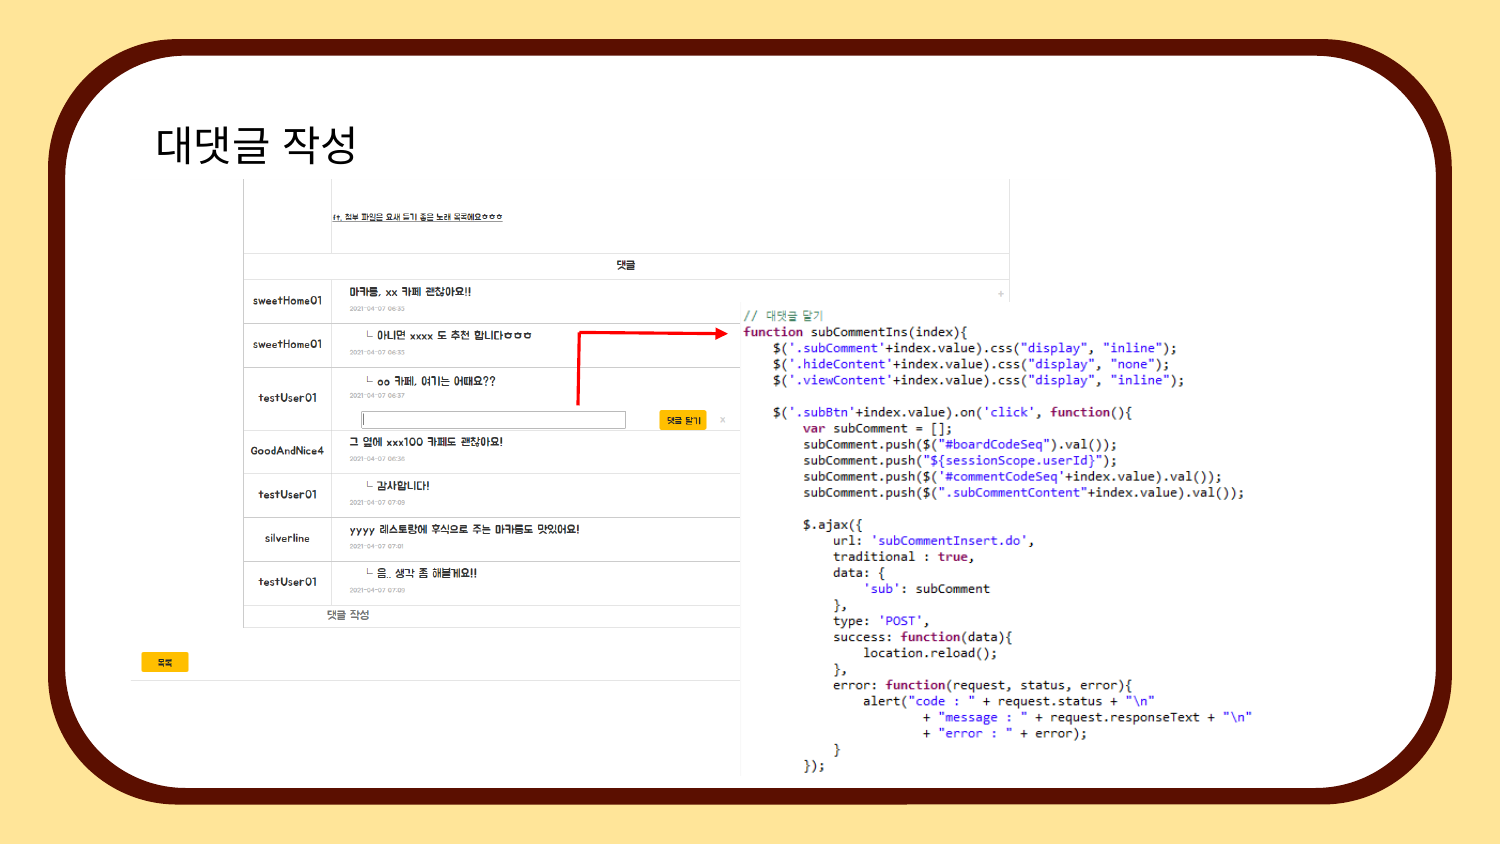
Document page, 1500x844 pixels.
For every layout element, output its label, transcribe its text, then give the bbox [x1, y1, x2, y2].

picture [130, 179, 1263, 776]
text_box 대댓글 작성 [140, 104, 1391, 185]
